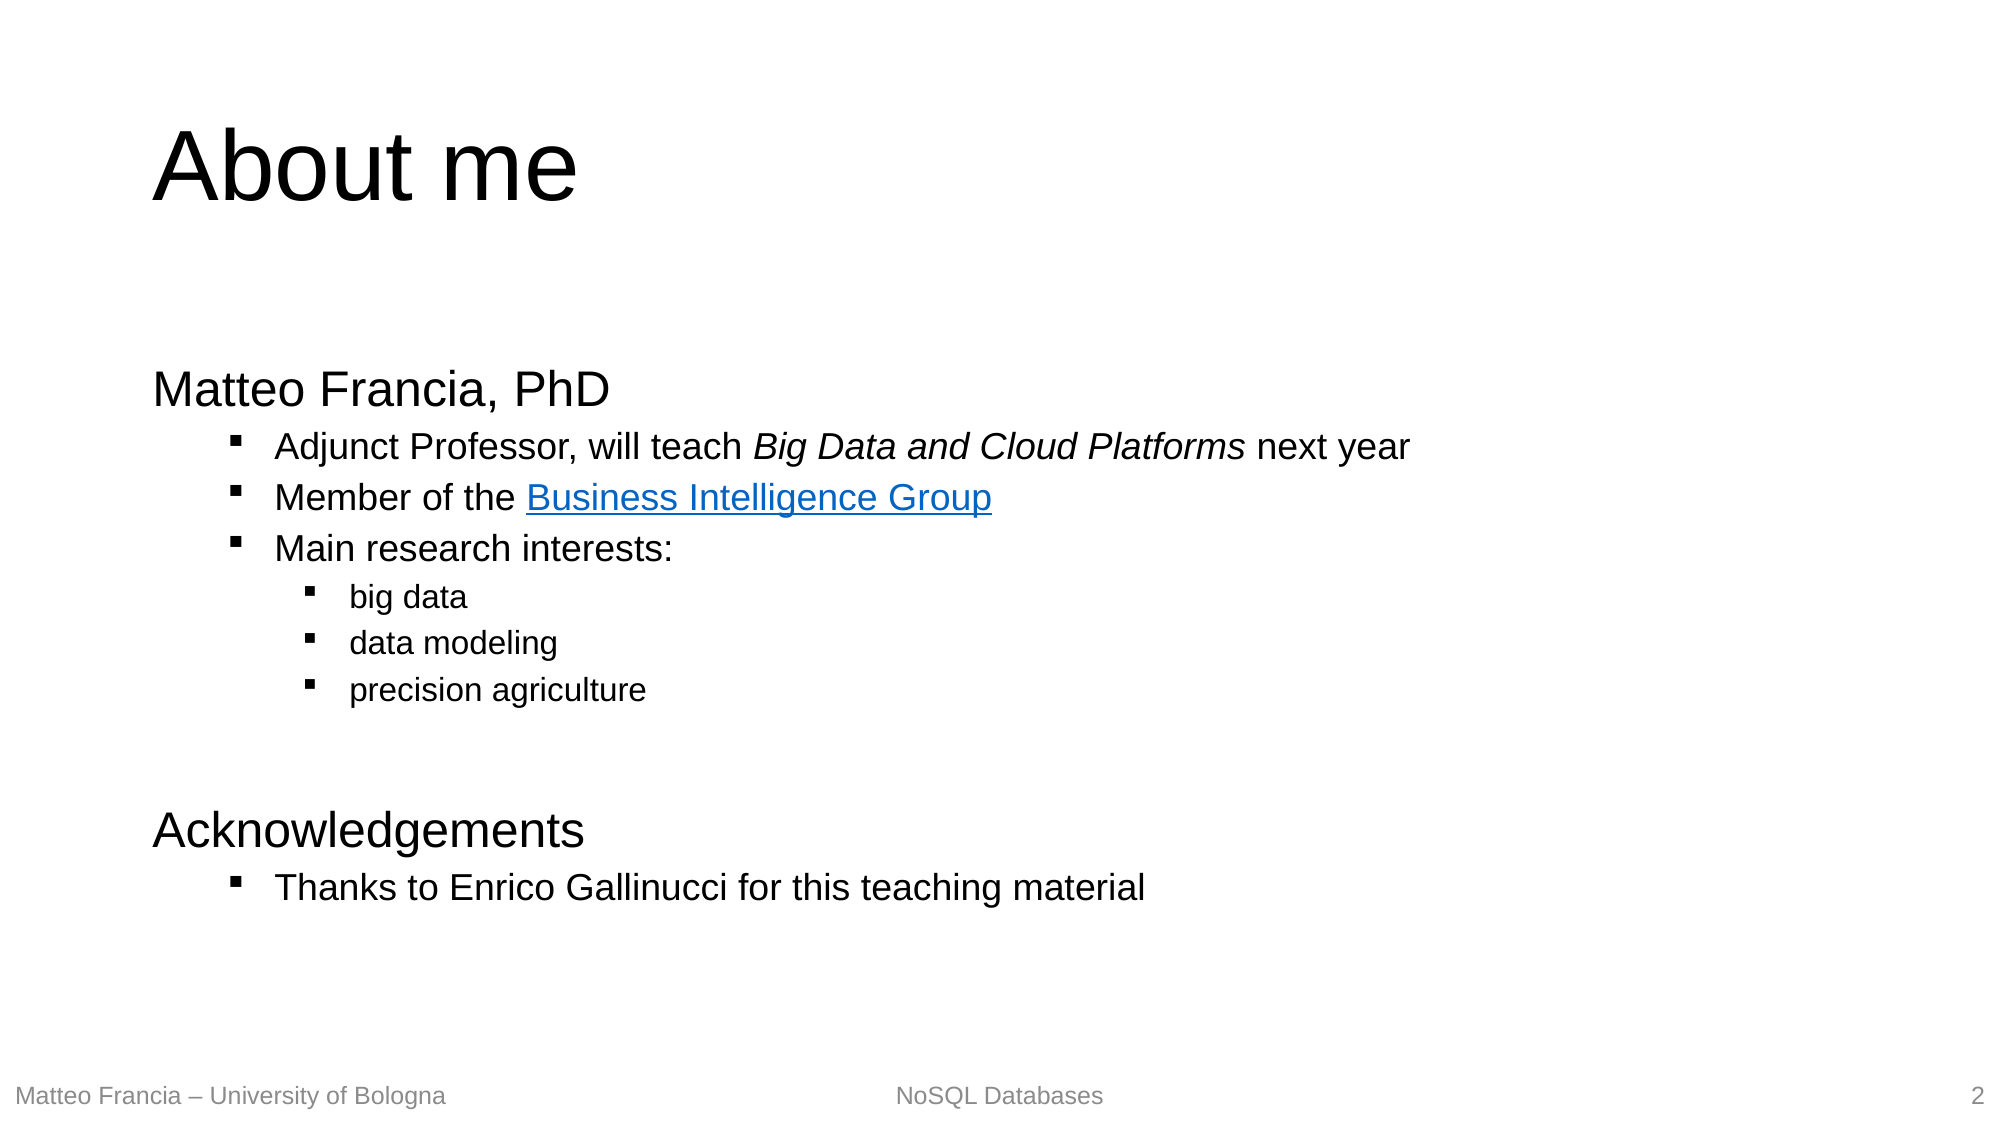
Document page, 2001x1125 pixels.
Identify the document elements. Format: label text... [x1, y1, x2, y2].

footer Matteo Francia – University of Bologna [0, 1065, 509, 1125]
slide_number 2 [1550, 1065, 2000, 1125]
list Matteo Francia, PhD Adjunct Professor, will teach Big Data and Cloud Platforms next year Member of the Business Intelligence Group Main research interests: big data data modeling precision agriculture Acknowledgements Thanks to Enrico Gallinucci for this teaching material [137, 278, 1863, 993]
title About me [137, 59, 1863, 278]
